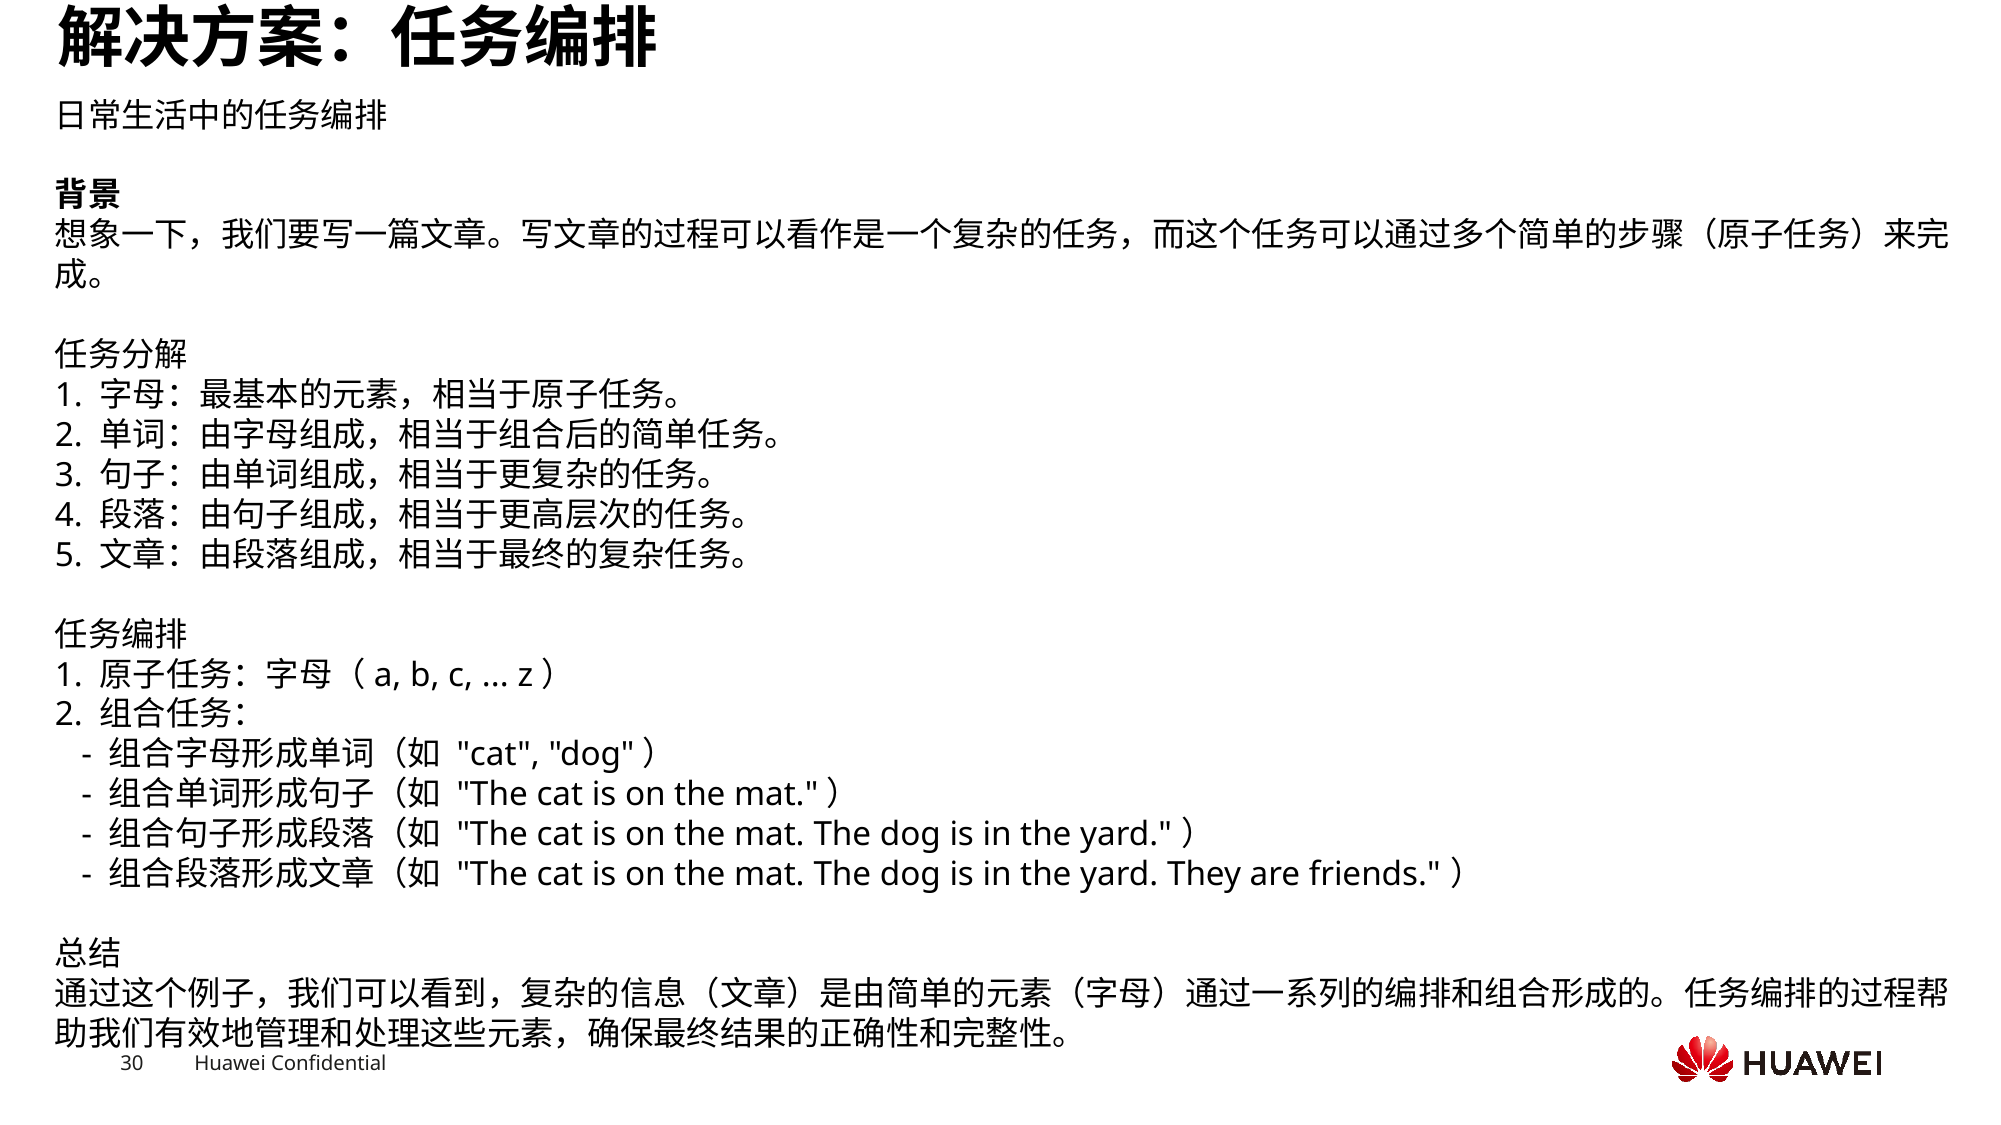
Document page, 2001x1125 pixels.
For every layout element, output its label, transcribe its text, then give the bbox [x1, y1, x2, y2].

title 解决方案：任务编排 [57, 4, 1818, 84]
text_box 日常生活中的任务编排 背景 想象一下，我们要写一篇文章。写文章的过程可以看作是一个复杂的任务，而这个任务可以通过多个简单的步骤（原子任务）来完成。 任务分解 1. 字母：最基本的元素，相当于原子任务。 2. 单词：由字母组成，相当于组合后的简单任务。 3. 句子：由单词组成，相当于更复杂的任务。 4. 段落：由句子组成，相当于更高层次的任务。 5. 文章：由段落组成，相当于最终的复杂任务。 任务编排 1. 原子任务：字母（a, b, c, ... z） 2. 组合任务： - 组合字母形成单词（如 "cat", "dog"） - 组合单词形成句子（如 "The cat is on the mat."） - 组合句子形成段落（如 "The cat is on the mat. The dog is in the yard."） - 组合段落形成文章（如 "The cat is on the mat. The dog is in the yard. They are friends."） 总结 通过这个例子，我们可以看到，复杂的信息（文章）是由简单的元素（字母）通过一系列的编排和组合形成的。任务编排的过程帮助我们有效地管理和处理这些元素，确保最终结果的正确性和完整性。 [40, 86, 1975, 1060]
picture [1672, 1060, 1881, 1082]
